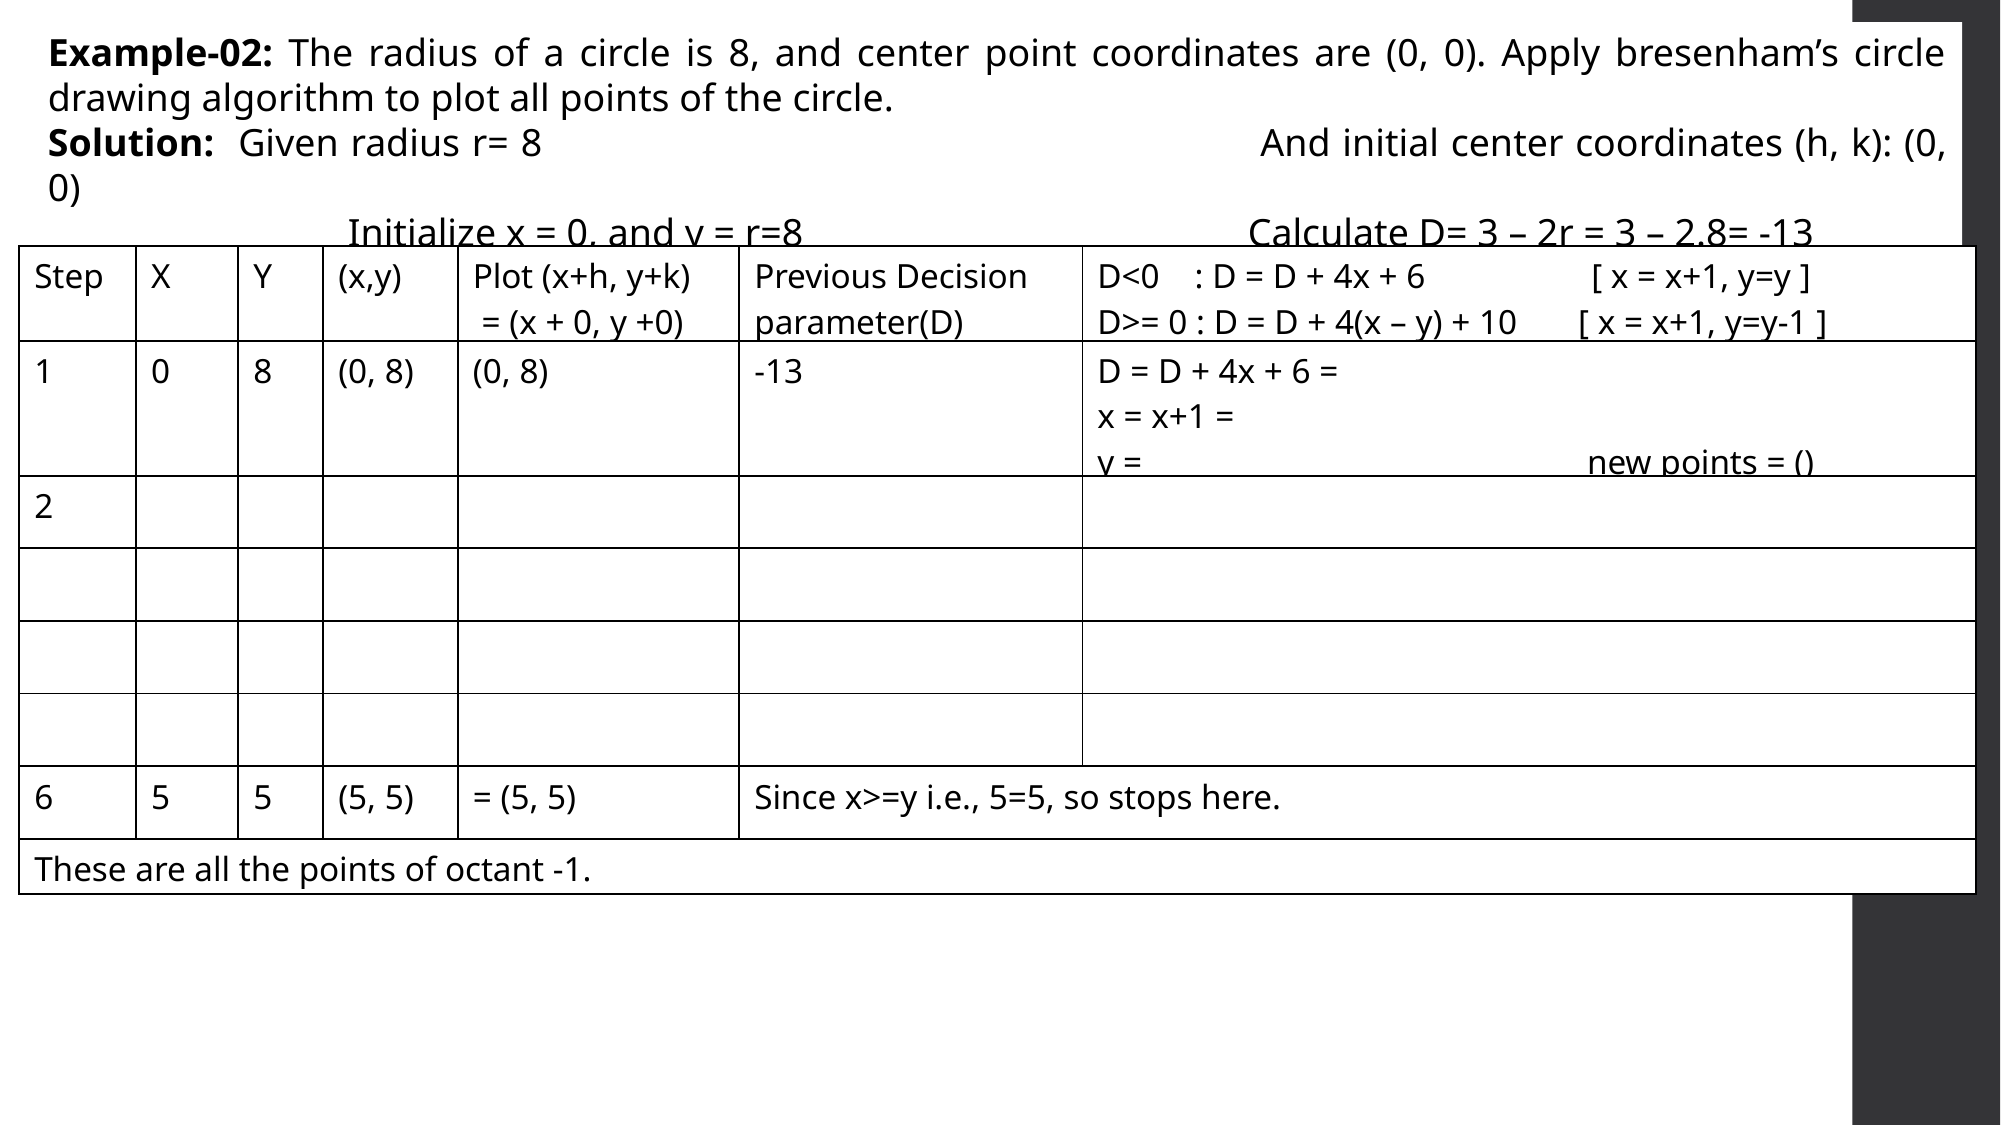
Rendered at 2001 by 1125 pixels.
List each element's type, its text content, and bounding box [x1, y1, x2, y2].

table_cell [740, 694, 1082, 765]
table_cell 8 [239, 342, 322, 475]
table_cell (0, 8) [324, 342, 457, 475]
table_header Y [239, 247, 322, 340]
table_cell 6 [20, 767, 135, 838]
table_cell 5 [239, 767, 322, 838]
table_cell [324, 549, 457, 620]
table_cell [20, 694, 135, 765]
table_cell [459, 549, 738, 620]
table_cell These are all the points of octant -1. [20, 840, 1975, 893]
text_box Example-02: The radius of a circle is 8, and center point coordinates are (0, 0). Apply bresenham’s circle drawing algorithm to plot all points of the circle. Solution: Given radius r= 8 And initial center coordinates (h, k): (0, 0) Initialize x = 0, and y = r=8 Calculate D= 3 – 2r = 3 – 2.8= -13 [33, 22, 1963, 245]
table_cell Since x>=y i.e., 5=5, so stops here. [740, 767, 1975, 838]
table_cell [459, 622, 738, 693]
table_cell [137, 622, 237, 693]
table_cell [459, 694, 738, 765]
table_cell (5, 5) [324, 767, 457, 838]
table_header Previous Decision parameter(D) [740, 247, 1082, 340]
table_cell [137, 477, 237, 547]
table_cell [1083, 622, 1975, 693]
table_cell [1083, 477, 1975, 547]
table_cell [459, 477, 738, 547]
table_cell 5 [137, 767, 237, 838]
table_cell = (5, 5) [459, 767, 738, 838]
table_cell [239, 477, 322, 547]
table_cell 0 [137, 342, 237, 475]
table_cell [324, 622, 457, 693]
table_header Step [20, 247, 135, 340]
table_cell [137, 549, 237, 620]
table_cell [20, 622, 135, 693]
table_header D<0 : D = D + 4x + 6 [ x = x+1, y=y ] D>= 0 : D = D + 4(x – y) + 10 [ x = x+1, y=y-1 ] [1083, 247, 1975, 340]
table_cell [1083, 549, 1975, 620]
table_cell [239, 622, 322, 693]
table_cell -13 [740, 342, 1082, 475]
table_header Plot (x+h, y+k) = (x + 0, y +0) [459, 247, 738, 340]
table_cell [740, 477, 1082, 547]
table_cell [740, 549, 1082, 620]
table_cell [324, 477, 457, 547]
table_cell [324, 694, 457, 765]
table_header X [137, 247, 237, 340]
table_cell 1 [20, 342, 135, 475]
table_header (x,y) [324, 247, 457, 340]
table_cell [740, 622, 1082, 693]
table_cell 2 [20, 477, 135, 547]
table_cell (0, 8) [459, 342, 738, 475]
table_cell D = D + 4x + 6 = x = x+1 = y = new points = () [1083, 342, 1975, 475]
table_cell [20, 549, 135, 620]
table_cell [137, 694, 237, 765]
table_cell [239, 549, 322, 620]
table_cell [1083, 694, 1975, 765]
table_cell [239, 694, 322, 765]
